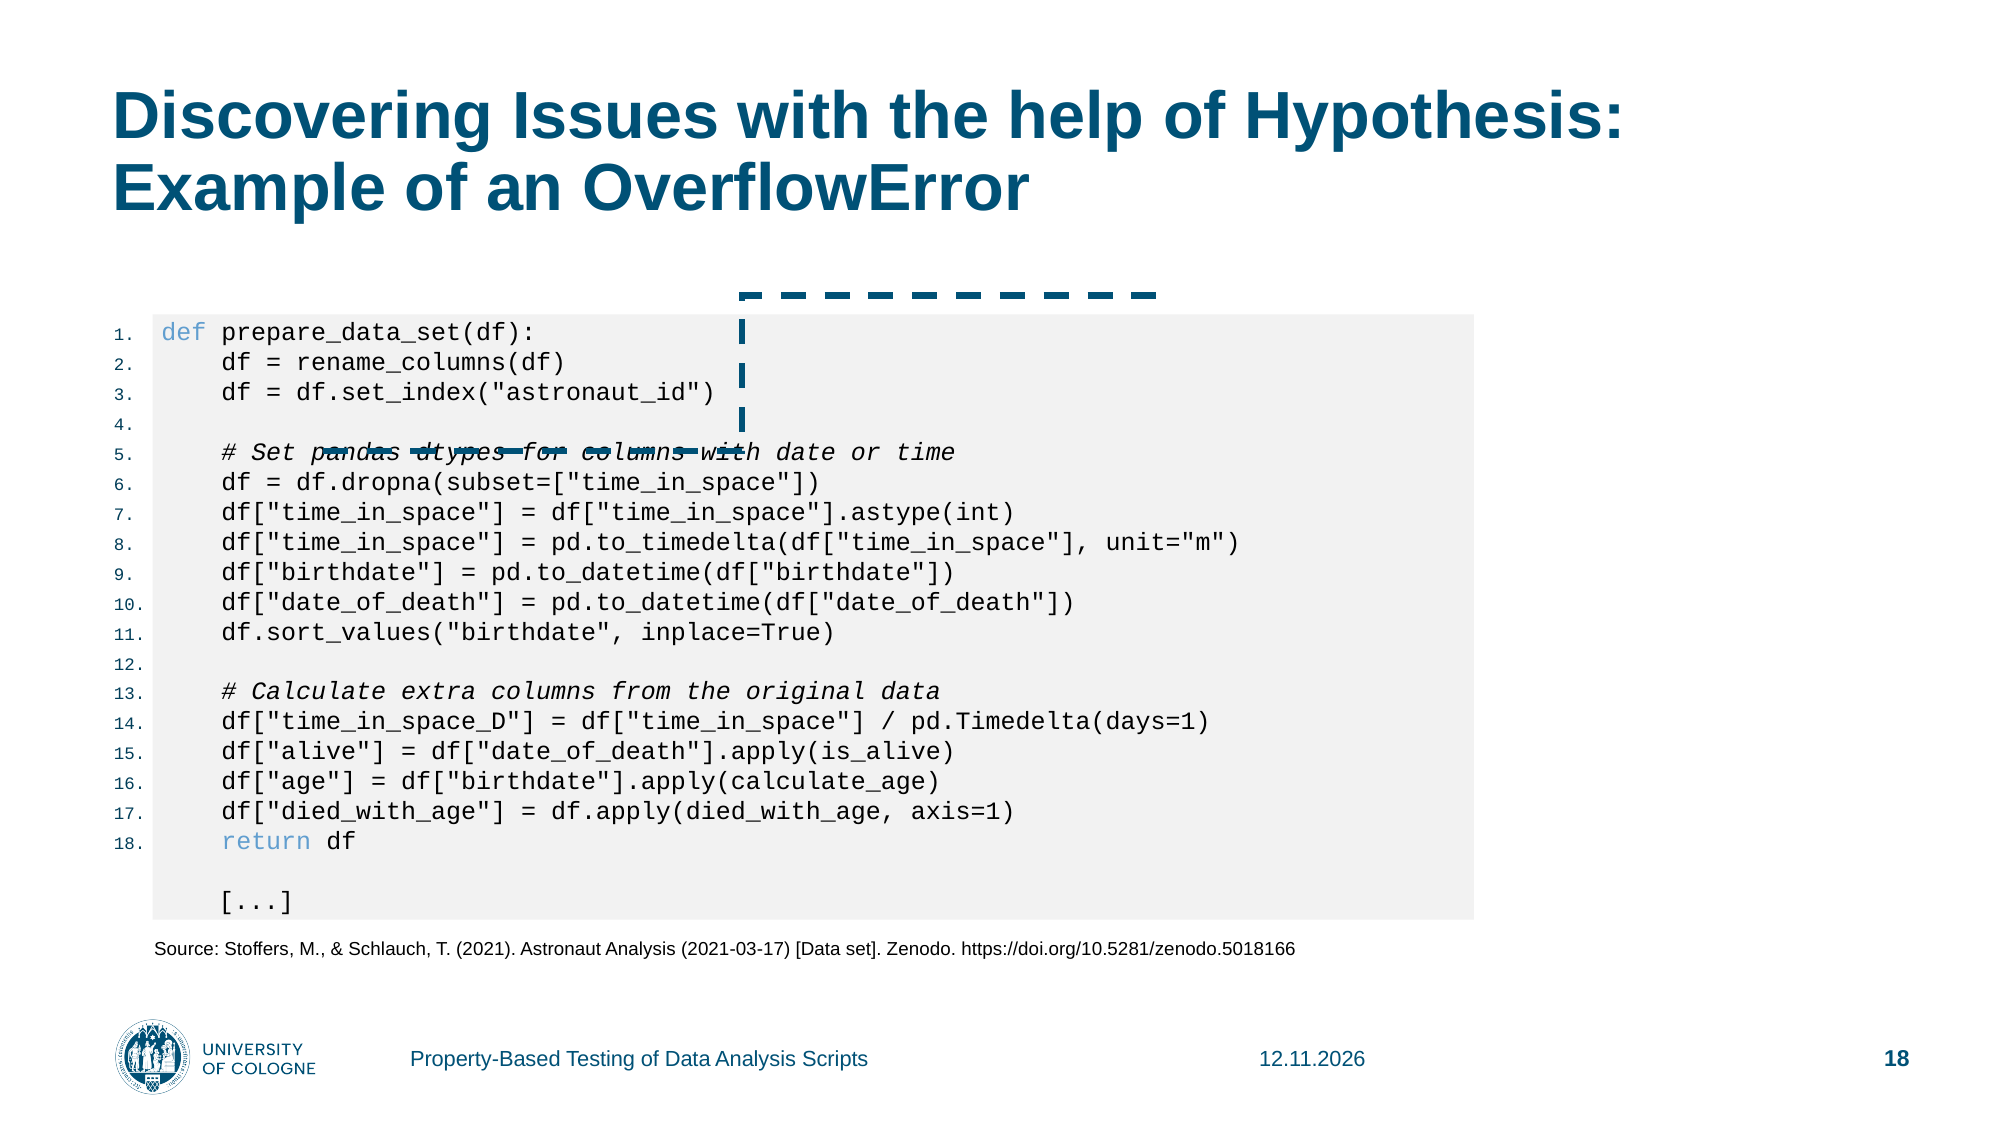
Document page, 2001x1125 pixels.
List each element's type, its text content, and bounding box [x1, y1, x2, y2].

list def prepare_data_set(df): df = rename_columns(df) df = df.set_index("astronaut_id") # Set pandas dtypes for columns with date or time df = df.dropna(subset=["time_in_space"]) df["time_in_space"] = df["time_in_space"].astype(int) df["time_in_space"] = pd.to_timedelta(df["time_in_space"], unit="m") df["birthdate"] = pd.to_datetime(df["birthdate"]) df["date_of_death"] = pd.to_datetime(df["date_of_death"]) df.sort_values("birthdate", inplace=True) # Calculate extra columns from the original data df["time_in_space_D"] = df["time_in_space"] / pd.Timedelta(days=1) df["alive"] = df["date_of_death"].apply(is_alive) df["age"] = df["birthdate"].apply(calculate_age) df["died_with_age"] = df.apply(died_with_age, axis=1) return df [...] [114, 315, 1910, 1000]
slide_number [1259, 1037, 1459, 1078]
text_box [322, 295, 1165, 452]
slide_number 18 [1459, 1037, 1910, 1078]
title Discovering Issues with the help of Hypothesis: Example of an OverflowError [112, 80, 1910, 280]
picture [102, 1007, 328, 1107]
text_box Source: Stoffers, M., & Schlauch, T. (2021). Astronaut Analysis (2021-03-17) [Data set]. Zenodo. https://doi.org/10.5281/zenodo.5018166 [139, 929, 1342, 967]
footer Property-Based Testing of Data Analysis Scripts [410, 1037, 1258, 1078]
